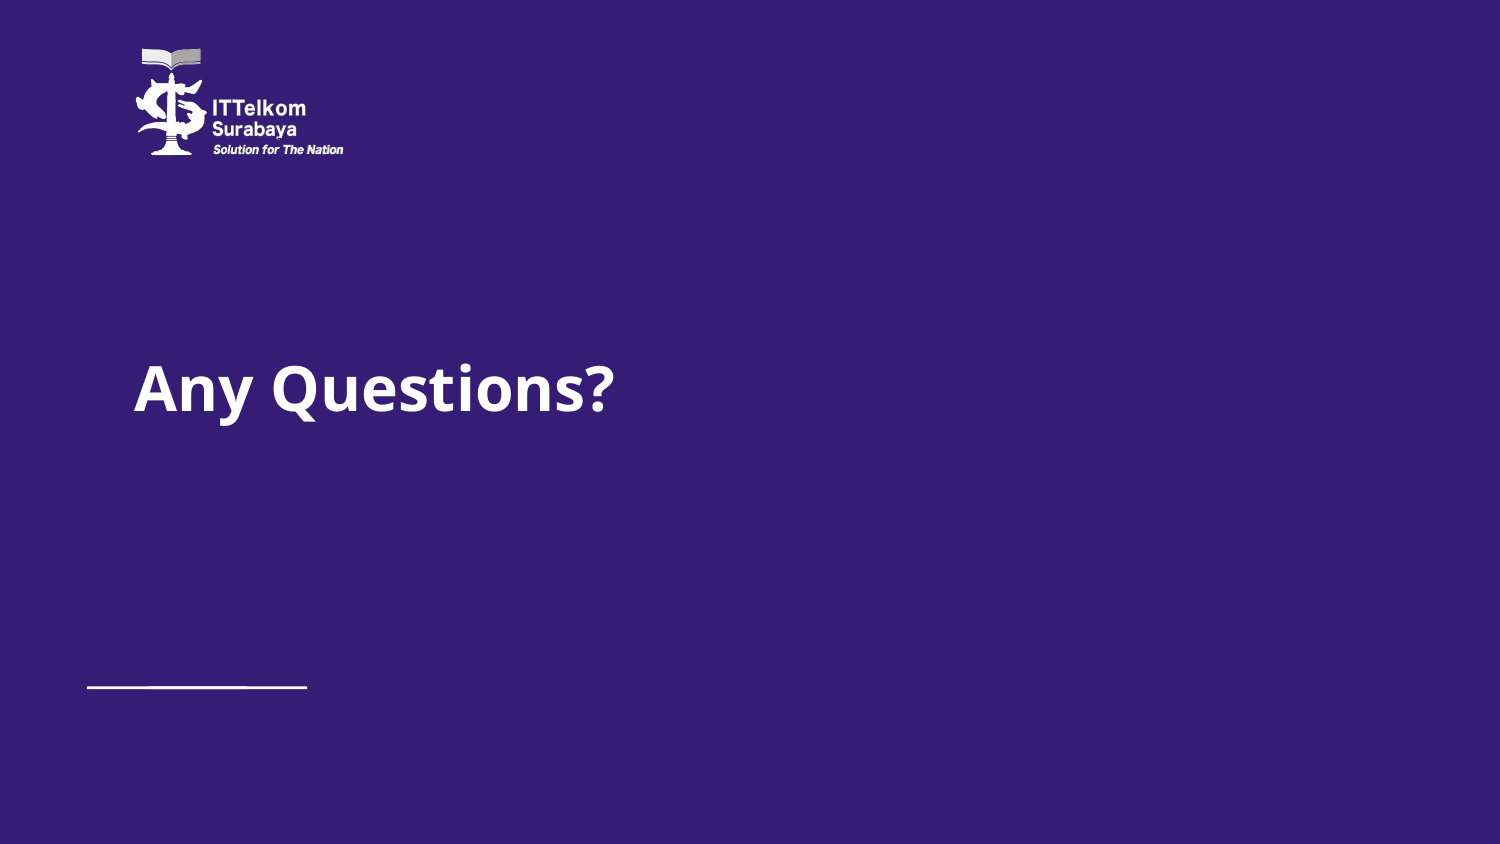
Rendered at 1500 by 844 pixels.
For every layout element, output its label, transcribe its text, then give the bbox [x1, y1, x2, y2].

title Any Questions? [119, 141, 1272, 632]
picture [134, 42, 350, 141]
